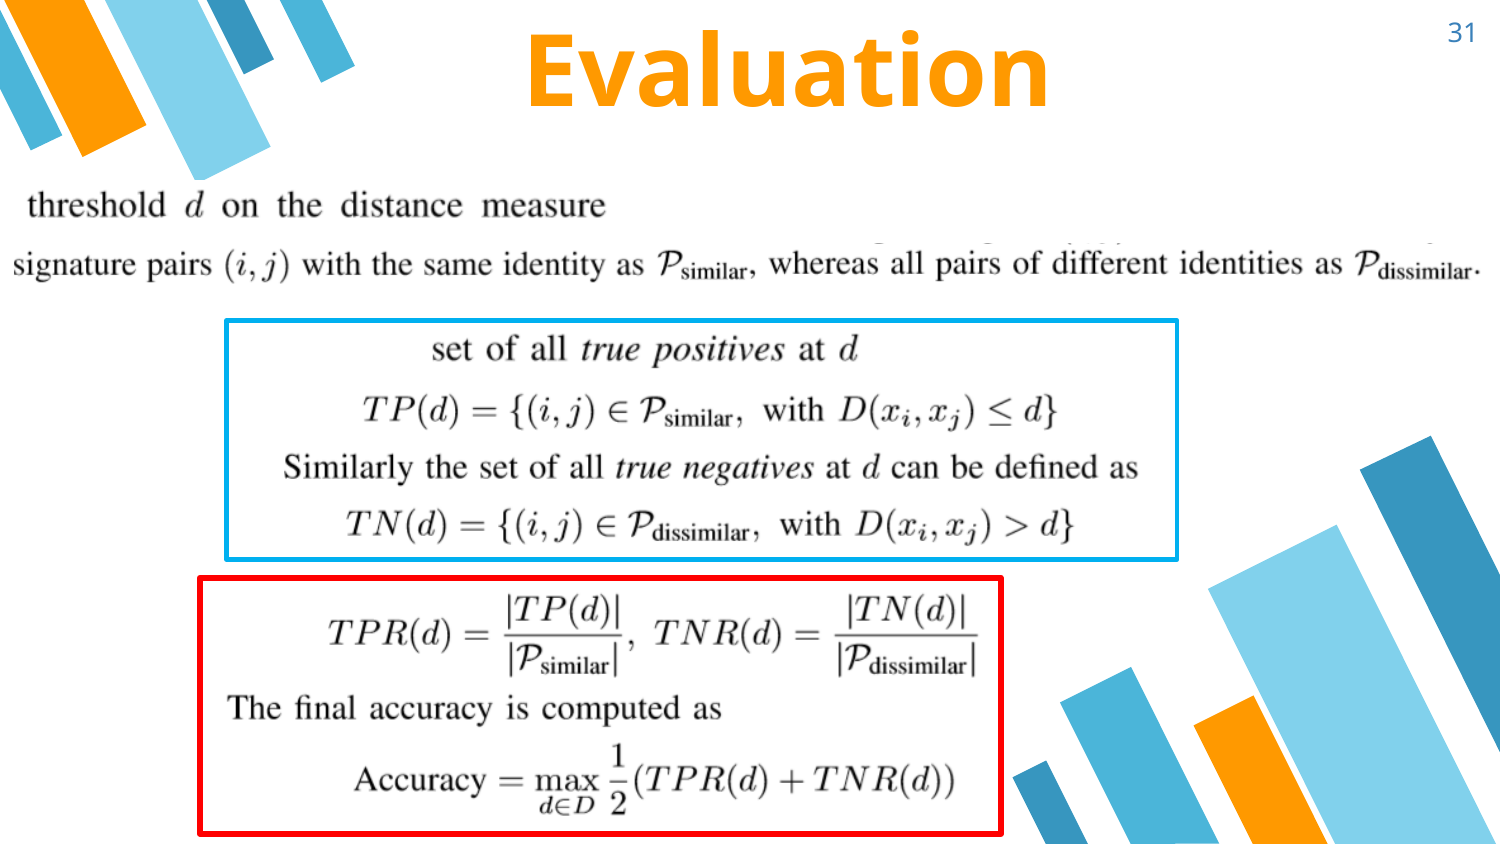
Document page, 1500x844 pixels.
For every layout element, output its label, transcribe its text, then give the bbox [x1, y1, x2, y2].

picture [202, 580, 998, 831]
title Performance Evaluation [226, 49, 1350, 142]
text_box [226, 320, 1178, 560]
picture [259, 384, 1163, 556]
picture [21, 180, 631, 228]
picture [653, 243, 1494, 285]
picture [425, 331, 866, 370]
picture [6, 245, 646, 289]
slide_number 31 [1403, 0, 1494, 65]
